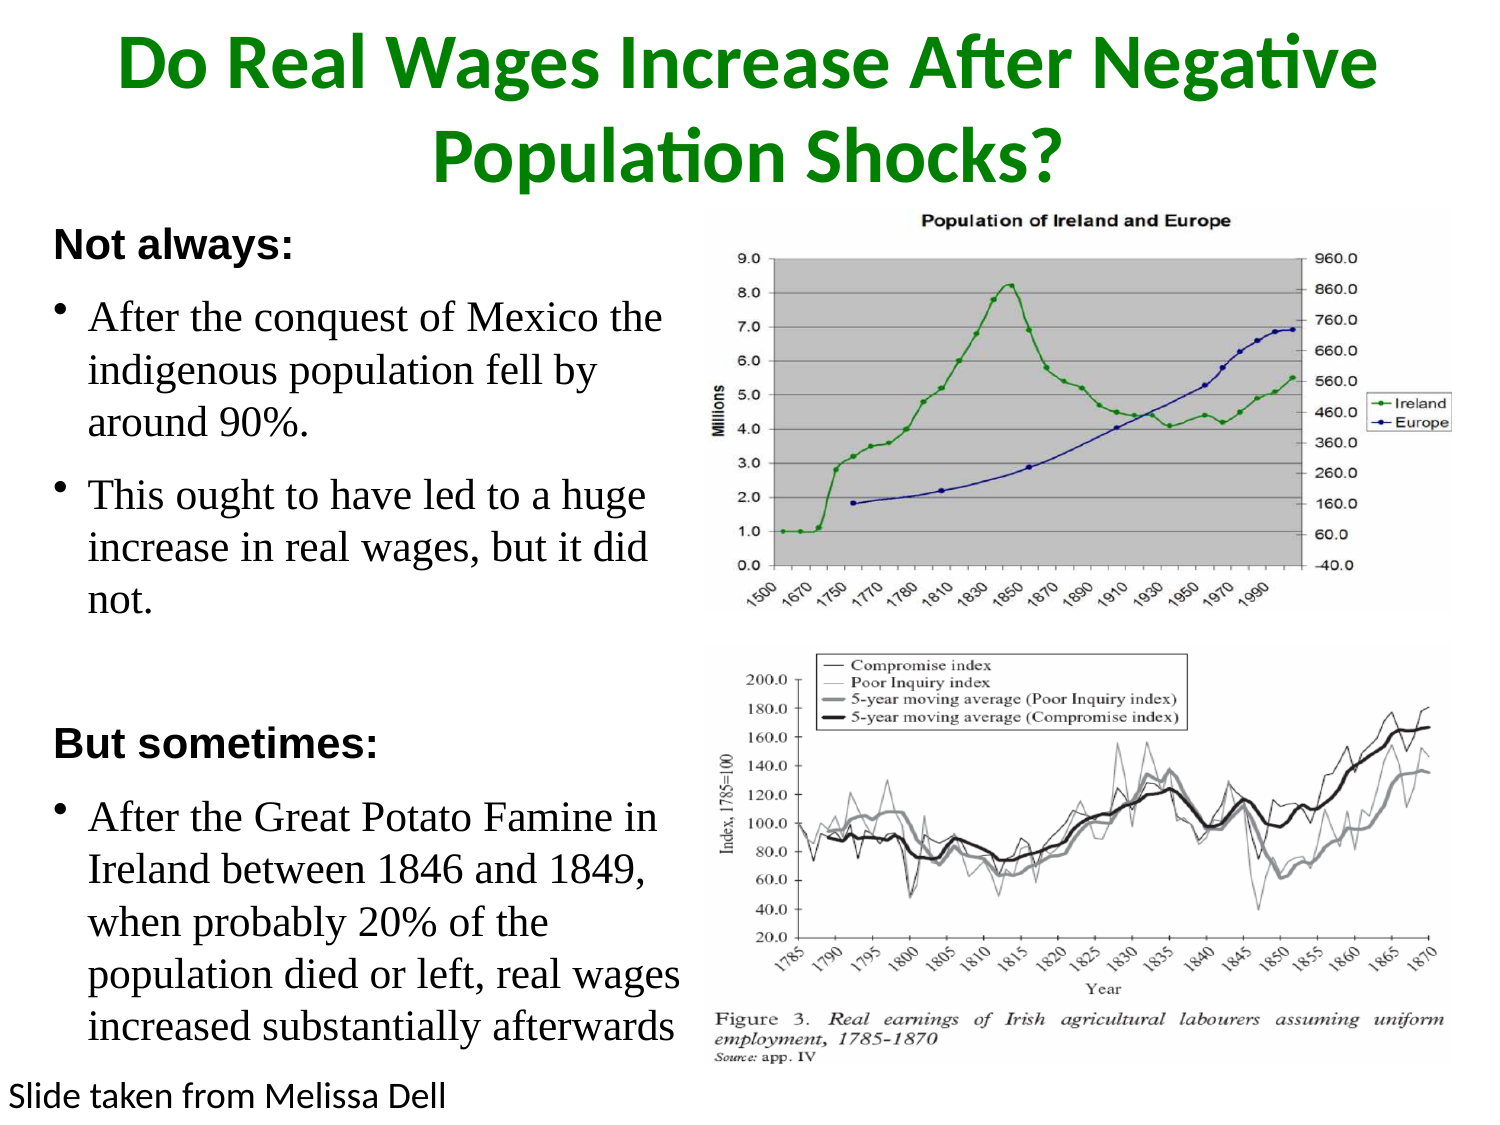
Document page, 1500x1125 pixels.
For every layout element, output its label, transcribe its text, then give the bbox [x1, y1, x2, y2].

list Not always: After the conquest of Mexico the indigenous population fell by around 90%. This ought to have led to a huge increase in real wages, but it did not. But sometimes: After the Great Potato Famine in Ireland between 1846 and 1849, when probably 20% of the population died or left, real wages increased substantially afterwards [44, 207, 707, 1065]
text_box Slide taken from Melissa Dell [0, 1064, 455, 1124]
picture [705, 208, 1452, 612]
title Do Real Wages Increase After Negative Population Shocks? [44, 0, 1453, 209]
picture [705, 643, 1452, 1065]
